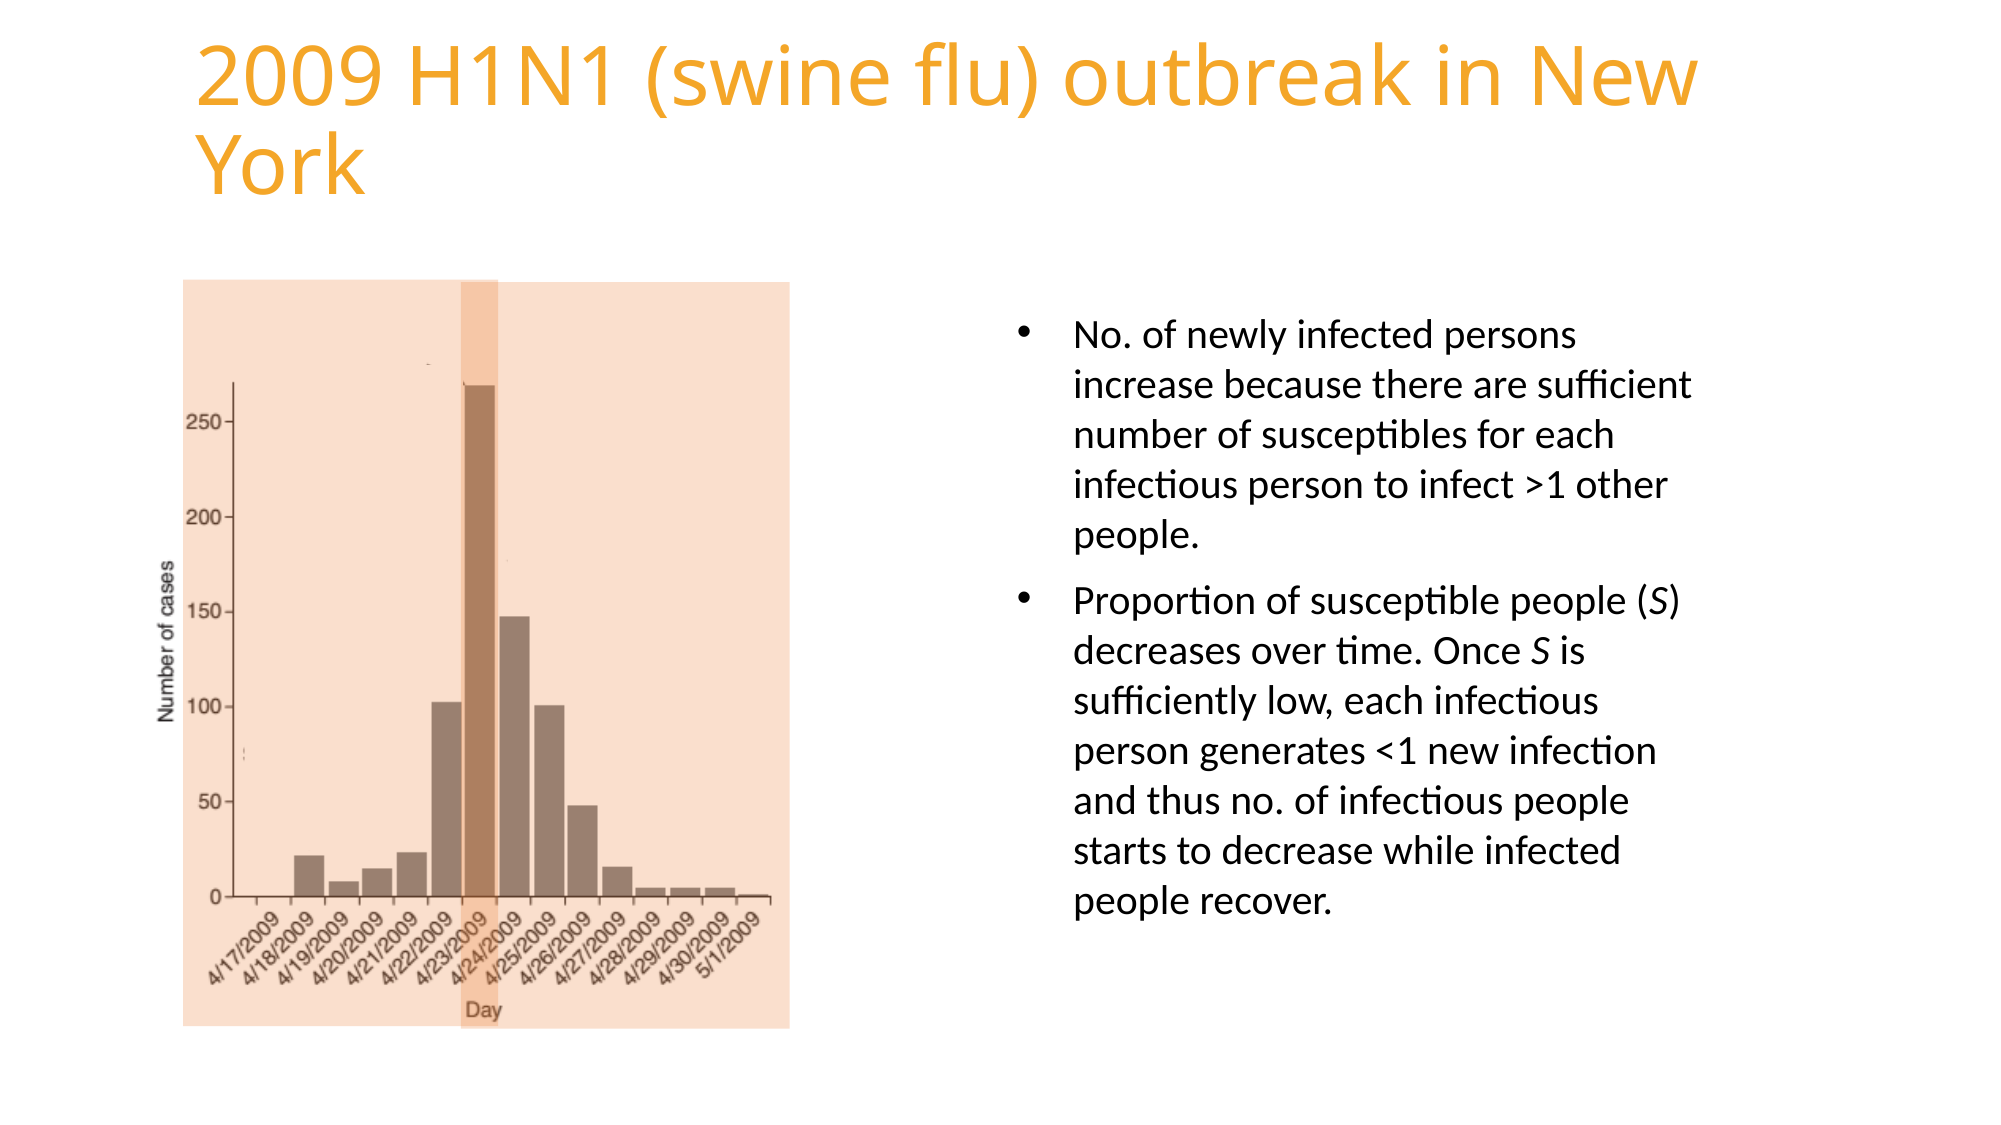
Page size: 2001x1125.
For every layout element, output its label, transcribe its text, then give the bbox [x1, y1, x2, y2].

text_box [182, 279, 499, 326]
text_box [499, 281, 791, 326]
text_box No. of newly infected persons increase because there are sufficient number of susceptibles for each infectious person to infect >1 other people. [1002, 298, 1725, 565]
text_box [149, 326, 891, 1027]
text_box Proportion of susceptible people (S) decreases over time. Once S is sufficiently low, each infectious person generates <1 new infection and thus no. of infectious people starts to decrease while infected people recover. [1002, 565, 1725, 1001]
text_box 2009 H1N1 (swine flu) outbreak in New York [180, 26, 1824, 220]
